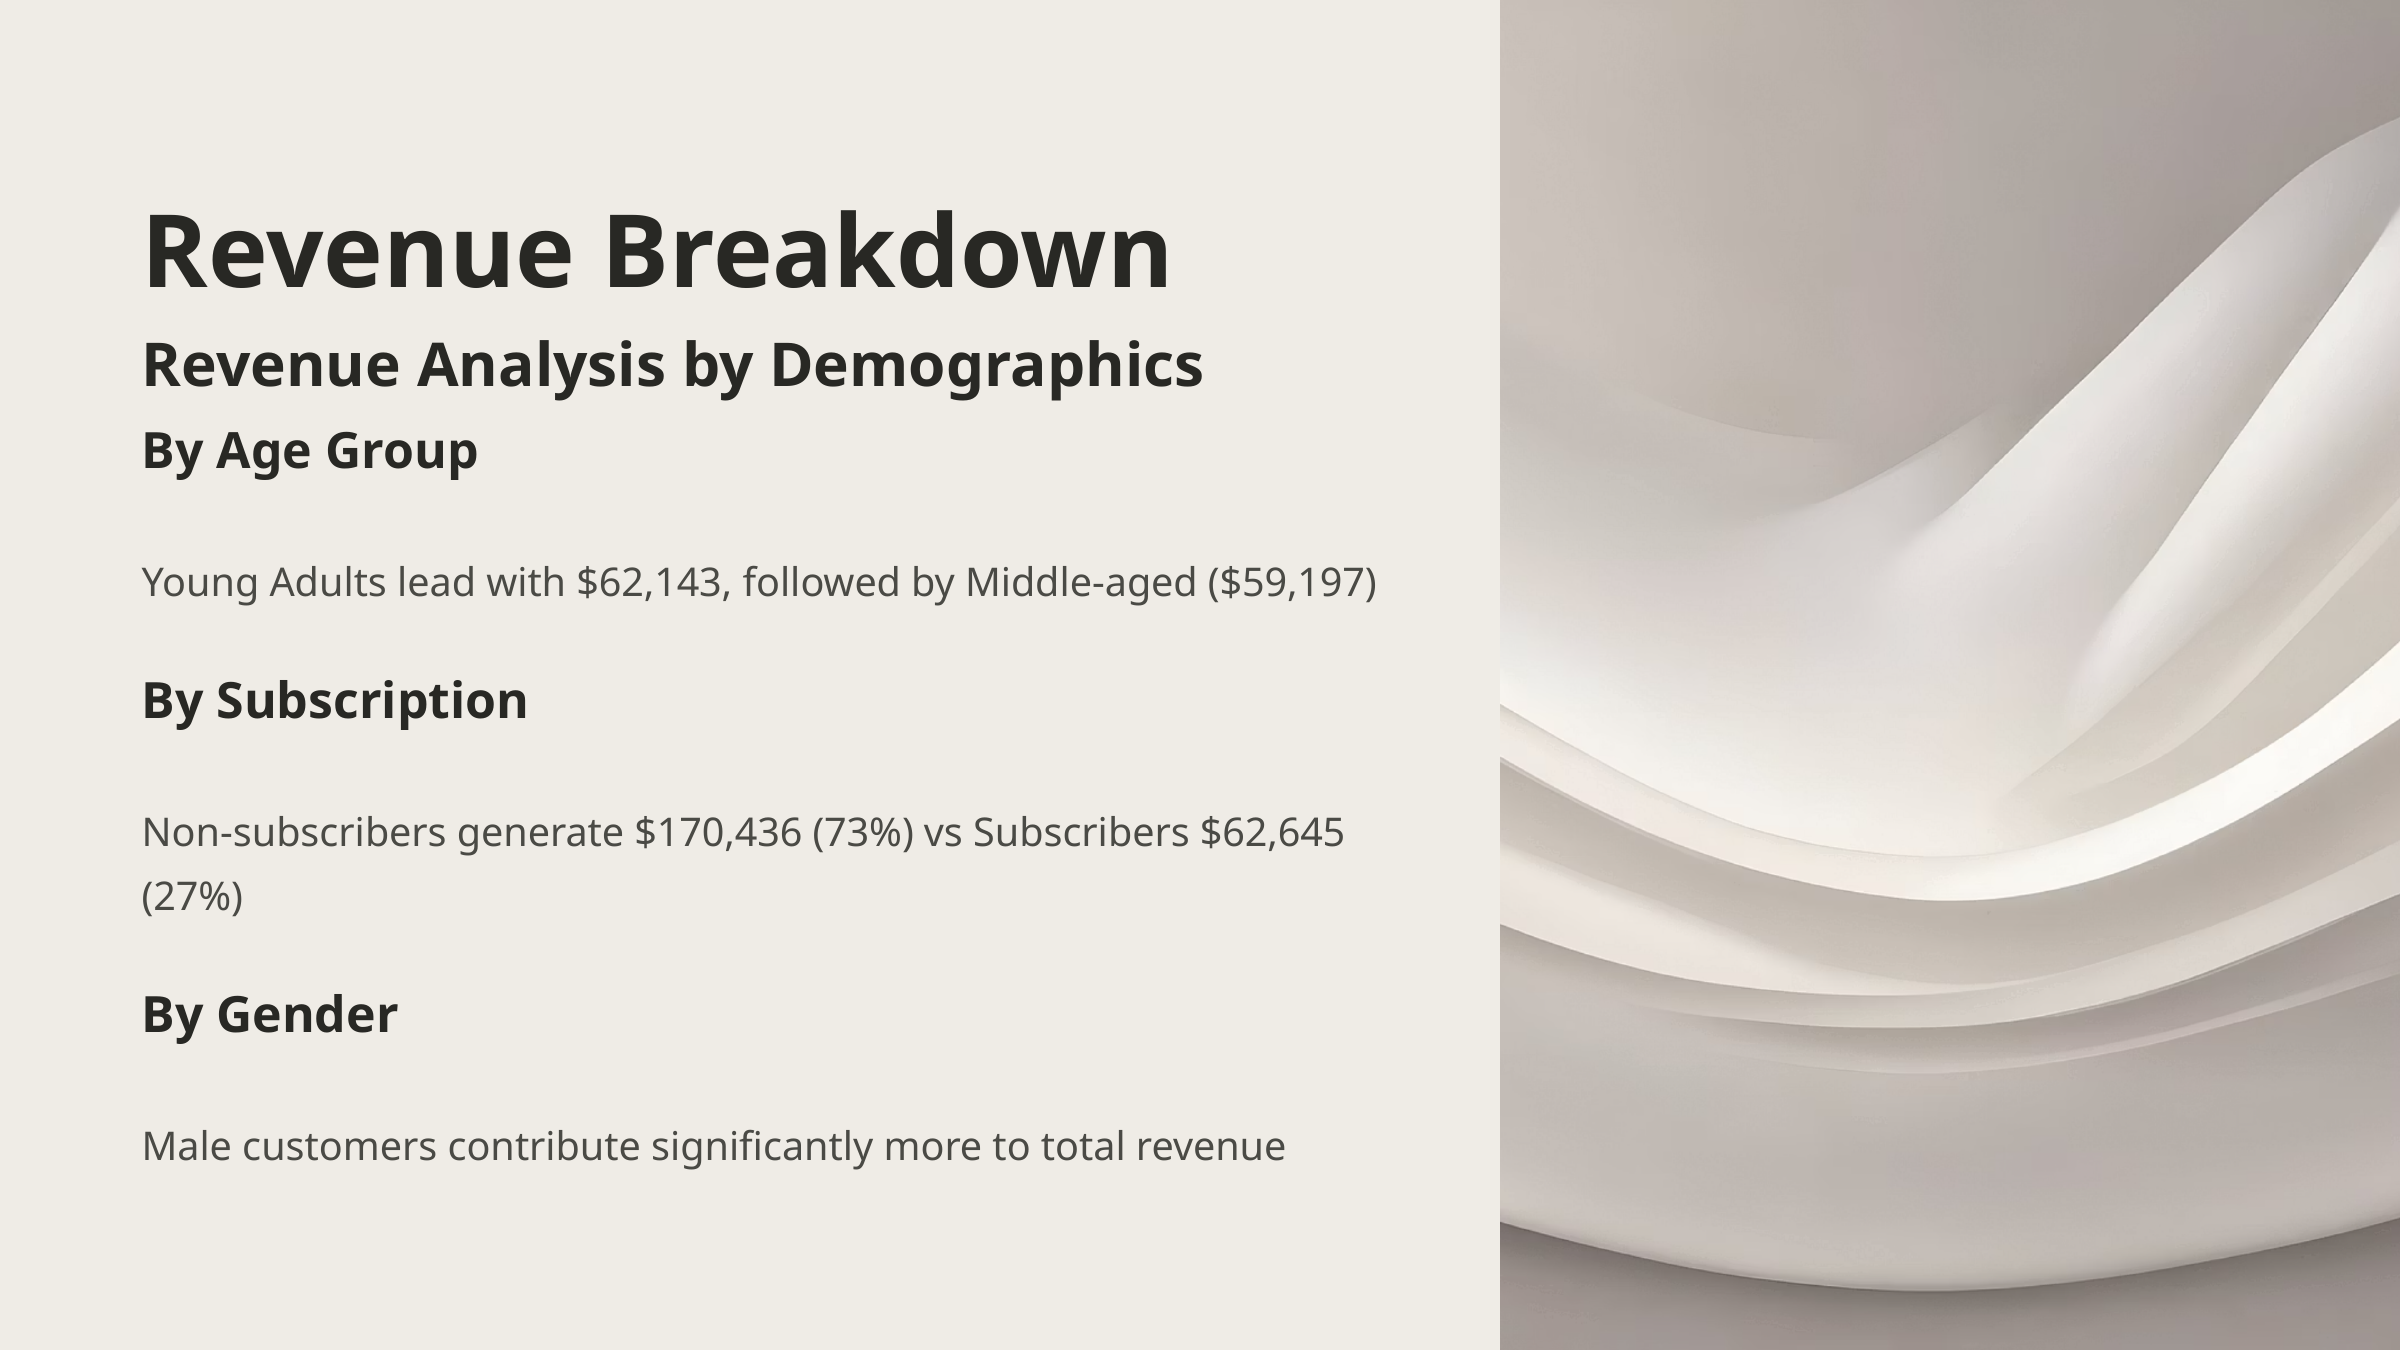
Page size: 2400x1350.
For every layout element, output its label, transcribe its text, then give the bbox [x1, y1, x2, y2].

text_box By Subscription [141, 665, 648, 729]
text_box Non-subscribers generate $170,436 (73%) vs Subscribers $62,645 (27%) [141, 789, 1359, 920]
text_box Revenue Breakdown [141, 181, 1155, 308]
text_box By Age Group [141, 415, 648, 480]
text_box By Gender [141, 979, 648, 1044]
text_box Male customers contribute significantly more to total revenue [141, 1103, 1359, 1169]
text_box Revenue Analysis by Demographics [141, 323, 1099, 400]
picture [1499, 0, 2400, 1350]
text_box Young Adults lead with $62,143, followed by Middle-aged ($59,197) [141, 540, 1359, 605]
